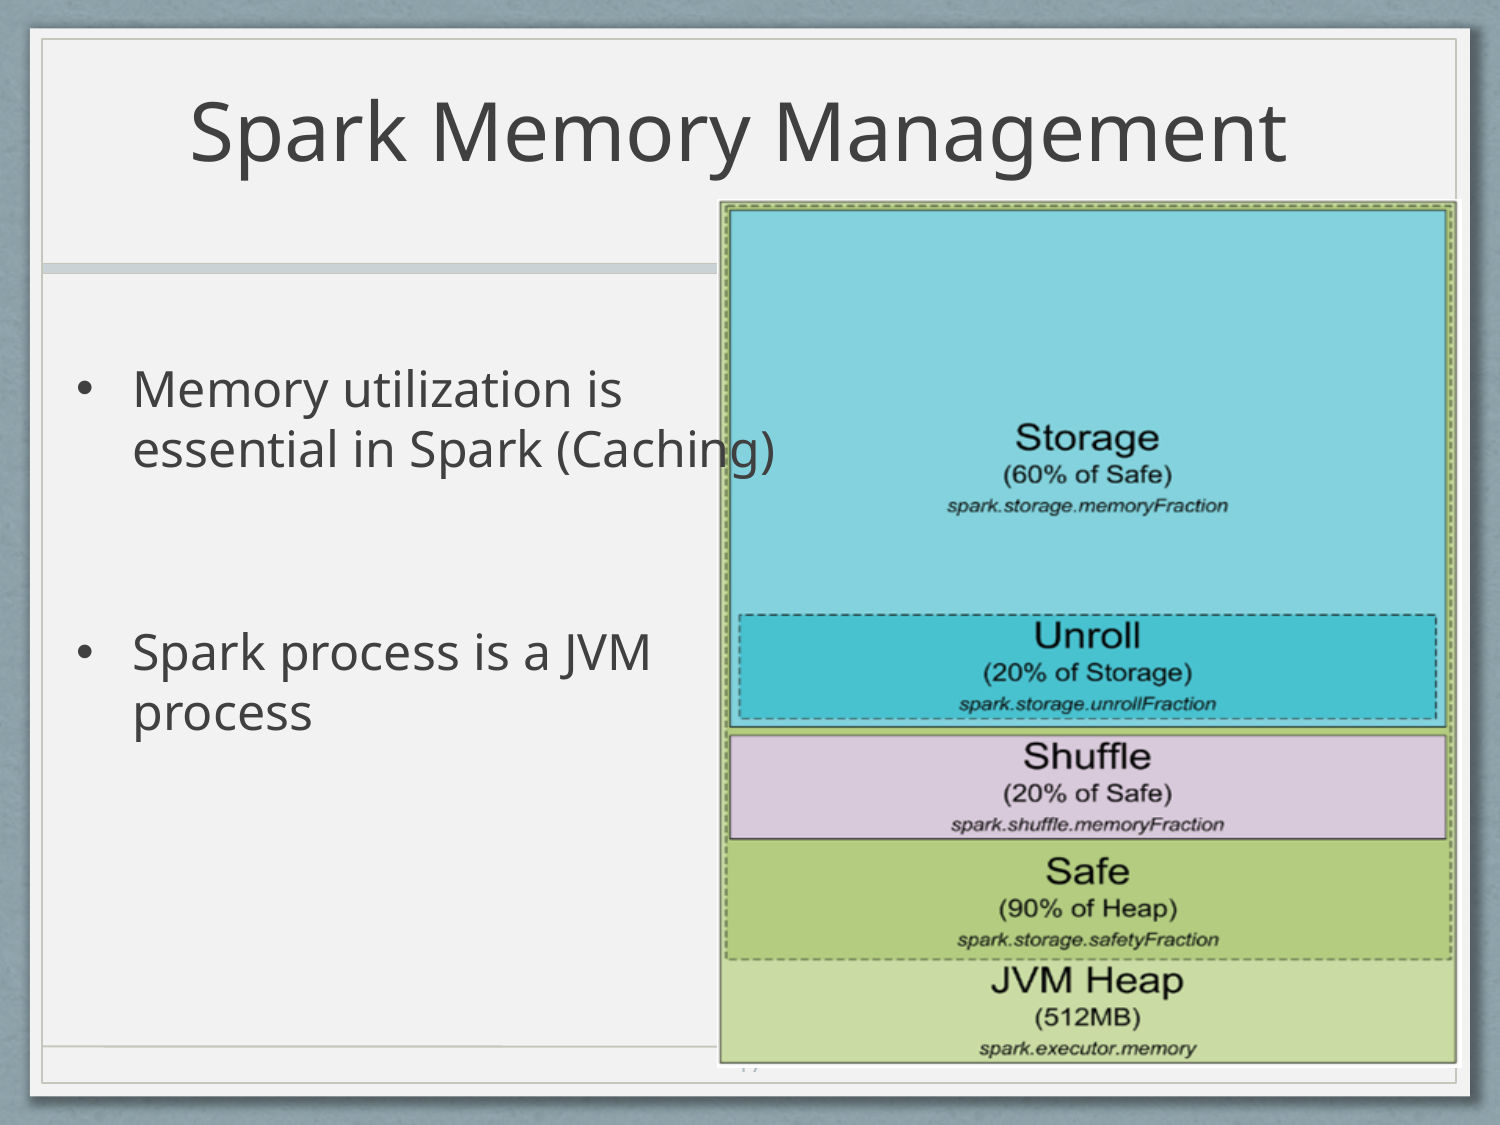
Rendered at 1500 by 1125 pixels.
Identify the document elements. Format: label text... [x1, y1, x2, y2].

slide_number 17 [687, 1042, 813, 1088]
list Memory utilization is essential in Spark (Caching) Spark process is a JVM process [61, 350, 709, 995]
picture [716, 198, 1462, 1068]
title Spark Memory Management [147, 40, 1353, 218]
